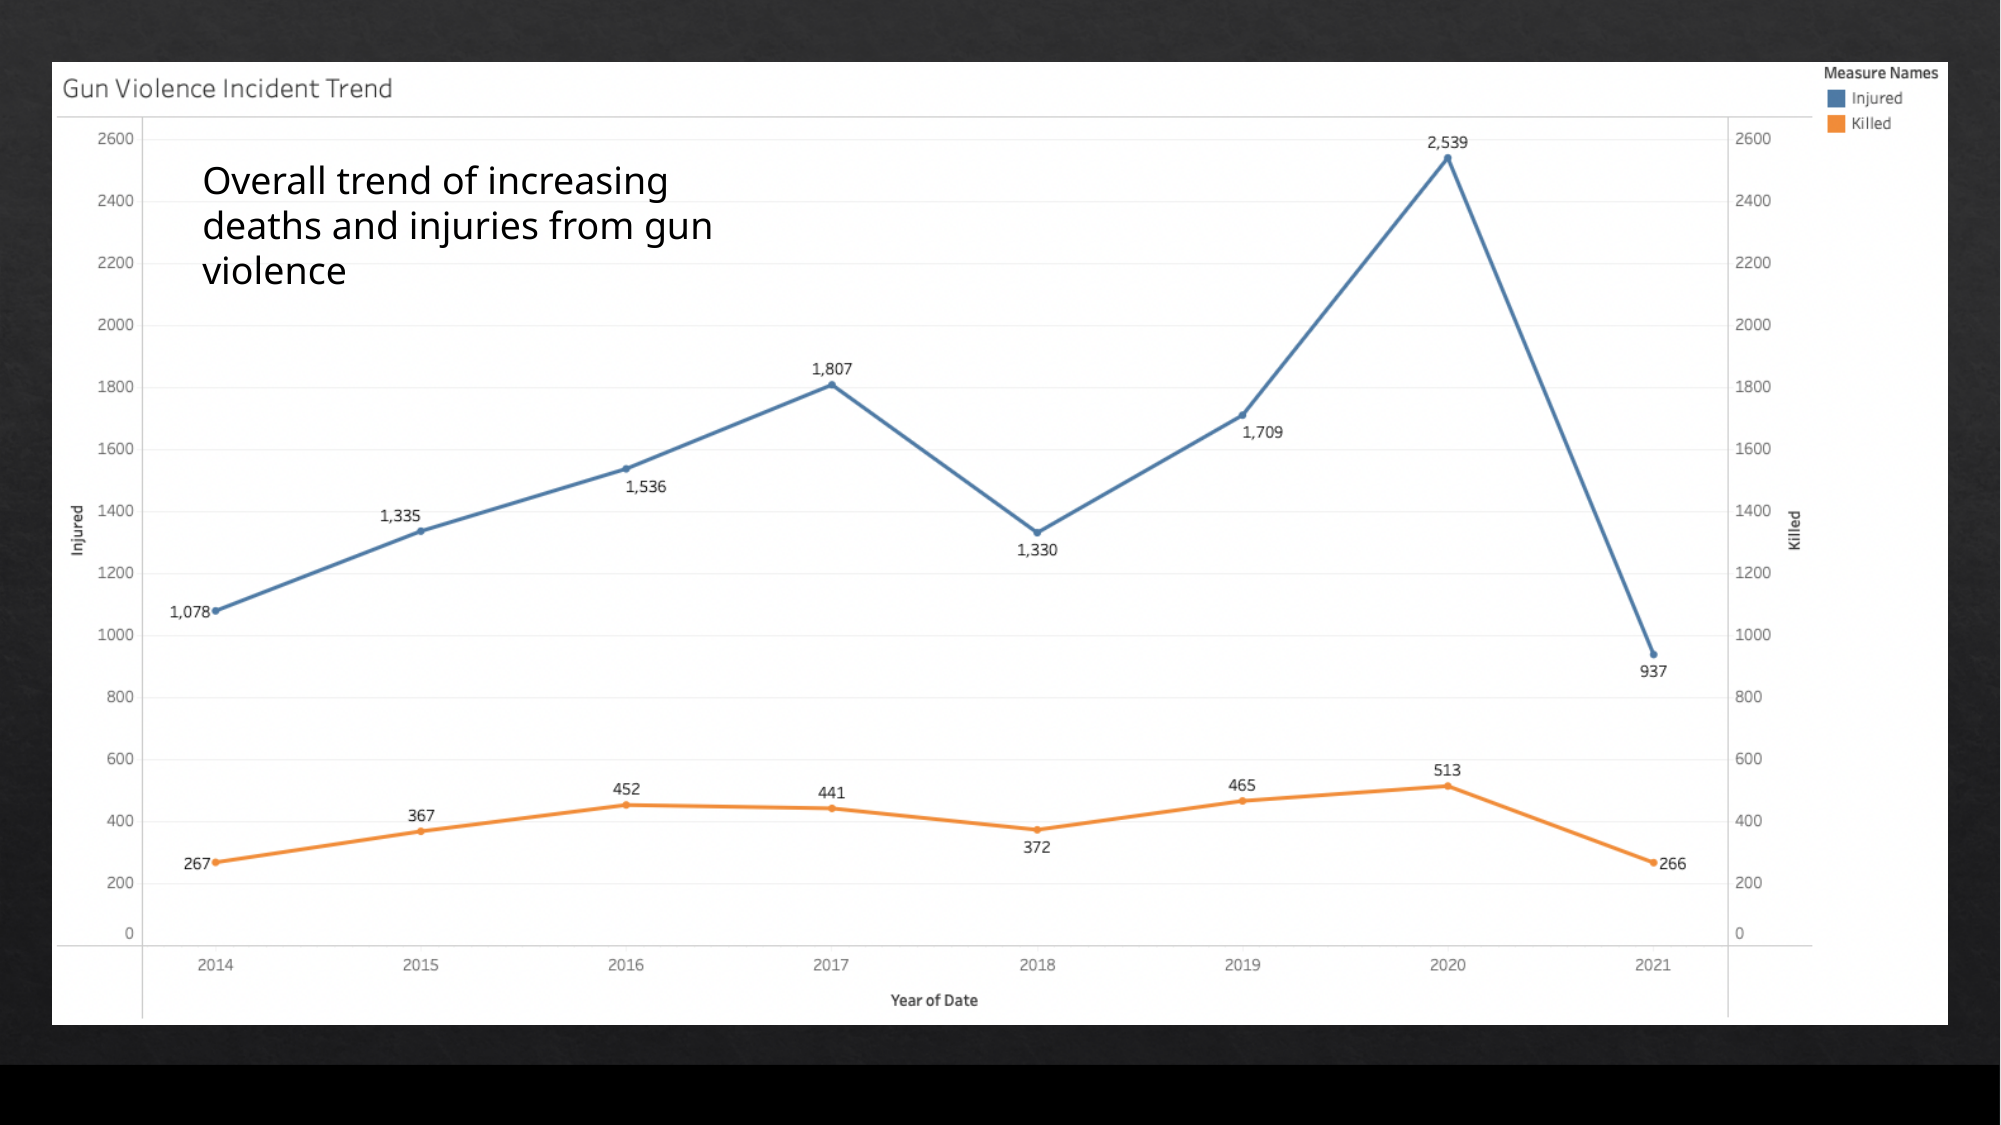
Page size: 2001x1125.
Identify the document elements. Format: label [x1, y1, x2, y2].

picture [52, 62, 1948, 1026]
